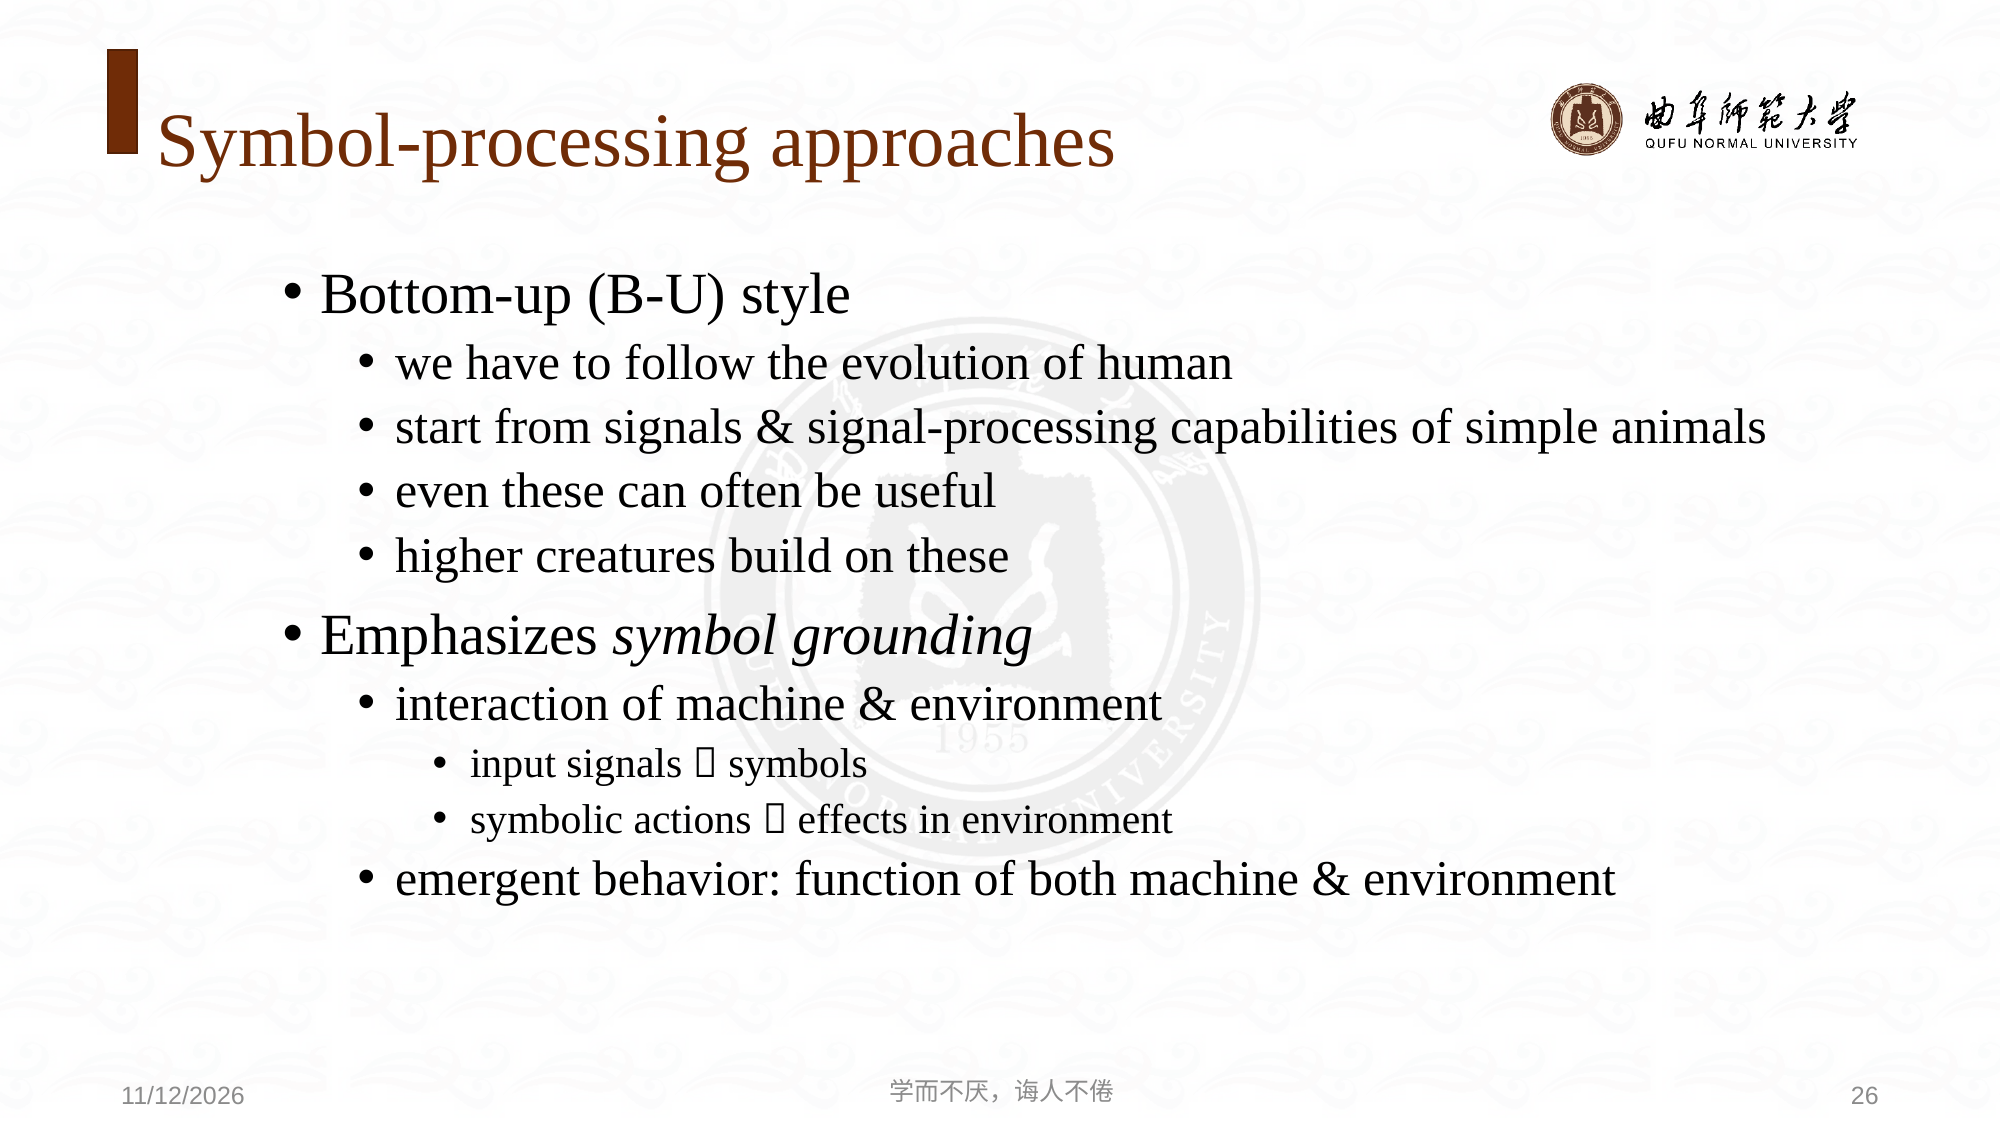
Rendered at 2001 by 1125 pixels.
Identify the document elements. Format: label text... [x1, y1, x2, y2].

slide_number 26 [1443, 1065, 1894, 1125]
picture [1543, 75, 1894, 158]
title Symbol-processing approaches [141, 62, 1237, 220]
text_box Bottom-up (B-U) style we have to follow the evolution of human start from signals & signal-processing capabilities of simple animals even these can often be useful higher creatures build on these Emphasizes symbol grounding interaction of machine & environment input signals  symbols symbolic actions  effects in environment emergent behavior: function of both machine & environment [267, 255, 1945, 931]
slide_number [106, 1065, 557, 1125]
footer 学而不厌，诲人不倦 [664, 1063, 1340, 1124]
